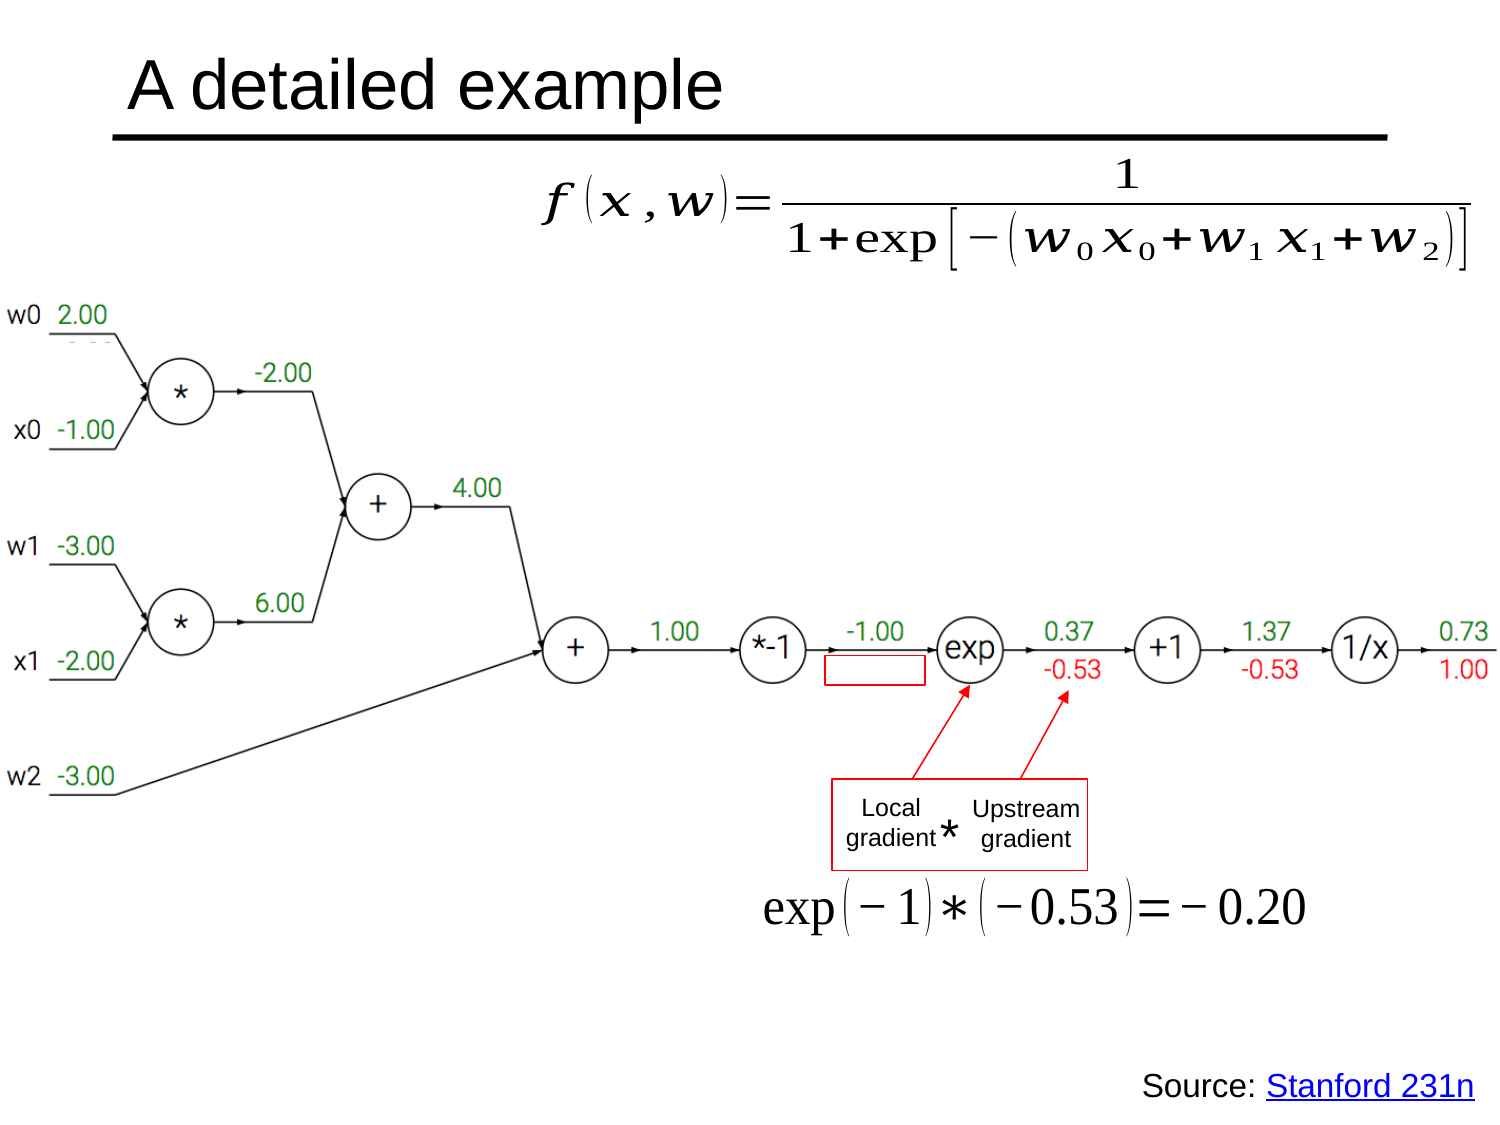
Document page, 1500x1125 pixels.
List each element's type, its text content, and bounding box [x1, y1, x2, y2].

title A detailed example [112, 12, 1388, 151]
text_box Source: Stanford 231n [1127, 1056, 1490, 1112]
picture [0, 287, 1500, 838]
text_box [812, 684, 1106, 874]
